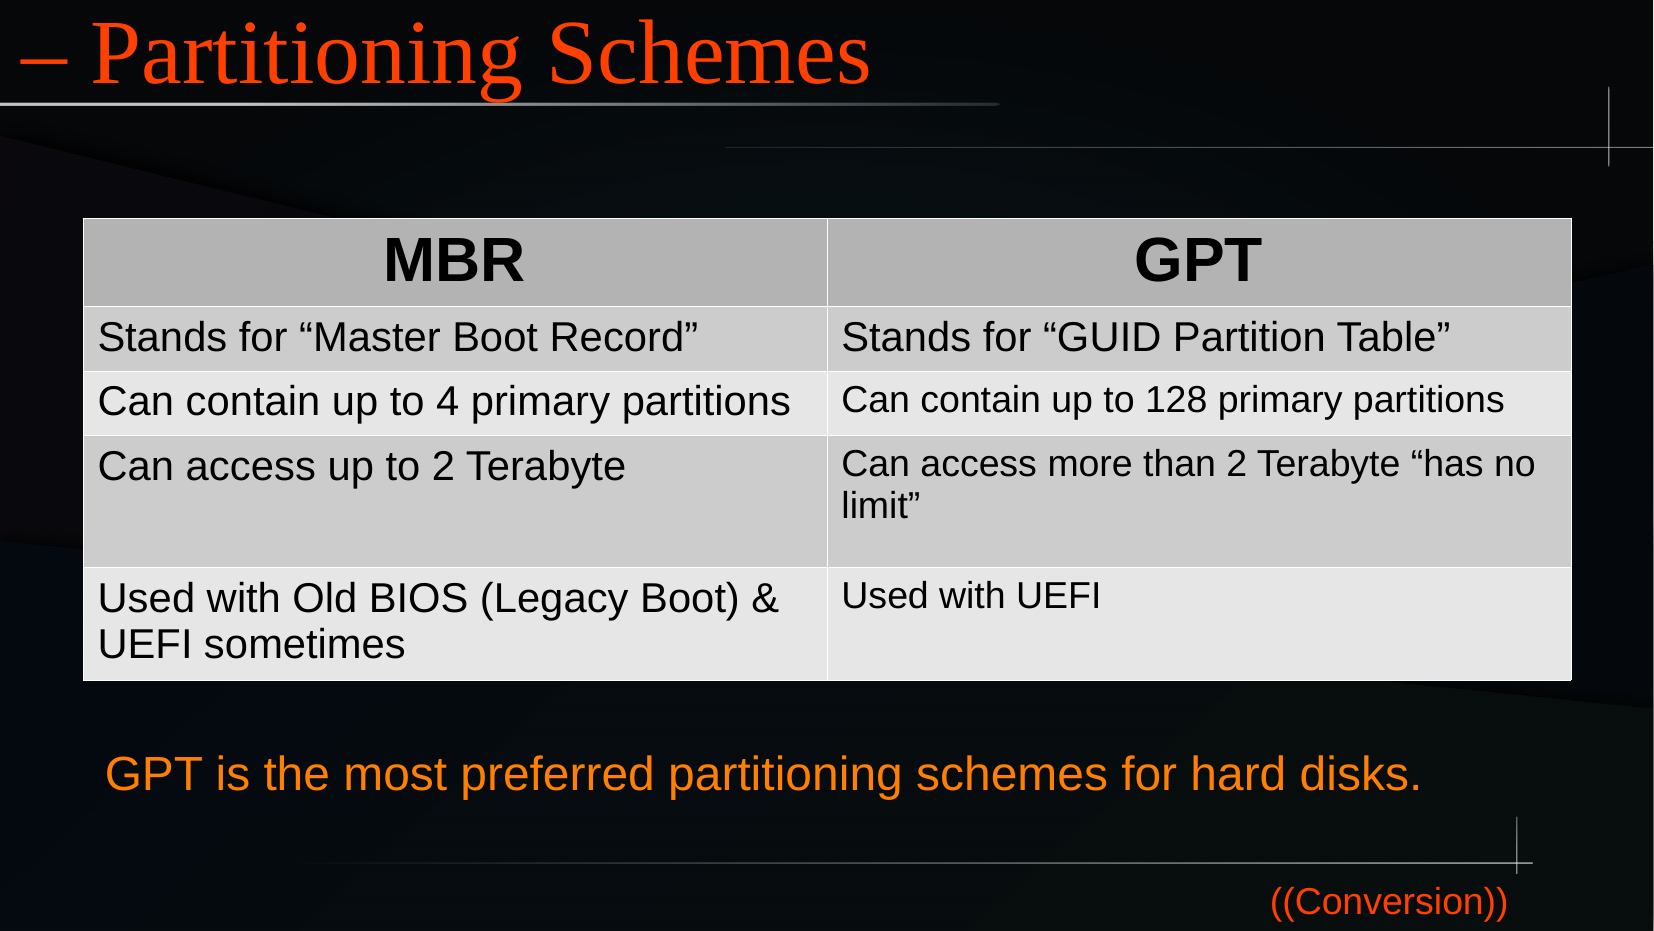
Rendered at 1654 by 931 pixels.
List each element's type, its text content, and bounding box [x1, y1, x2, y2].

table_cell Used with Old BIOS (Legacy Boot) & UEFI sometimes [84, 568, 827, 680]
table_cell Can access up to 2 Terabyte [84, 436, 827, 567]
table_cell Can contain up to 128 primary partitions [828, 372, 1571, 435]
text_box GPT is the most preferred partitioning schemes for hard disks. [90, 735, 1500, 803]
text_box ((Conversion)) [1255, 869, 1563, 931]
table_cell Used with UEFI [828, 568, 1571, 680]
text_box – Partitioning Schemes [0, 0, 1445, 100]
table_cell Stands for “Master Boot Record” [84, 307, 827, 371]
table_header MBR [84, 219, 827, 306]
table_cell Can contain up to 4 primary partitions [84, 372, 827, 435]
picture [0, 0, 1654, 931]
table_cell Stands for “GUID Partition Table” [828, 307, 1571, 371]
table_cell Can access more than 2 Terabyte “has no limit” [828, 436, 1571, 567]
table_header GPT [828, 219, 1571, 306]
